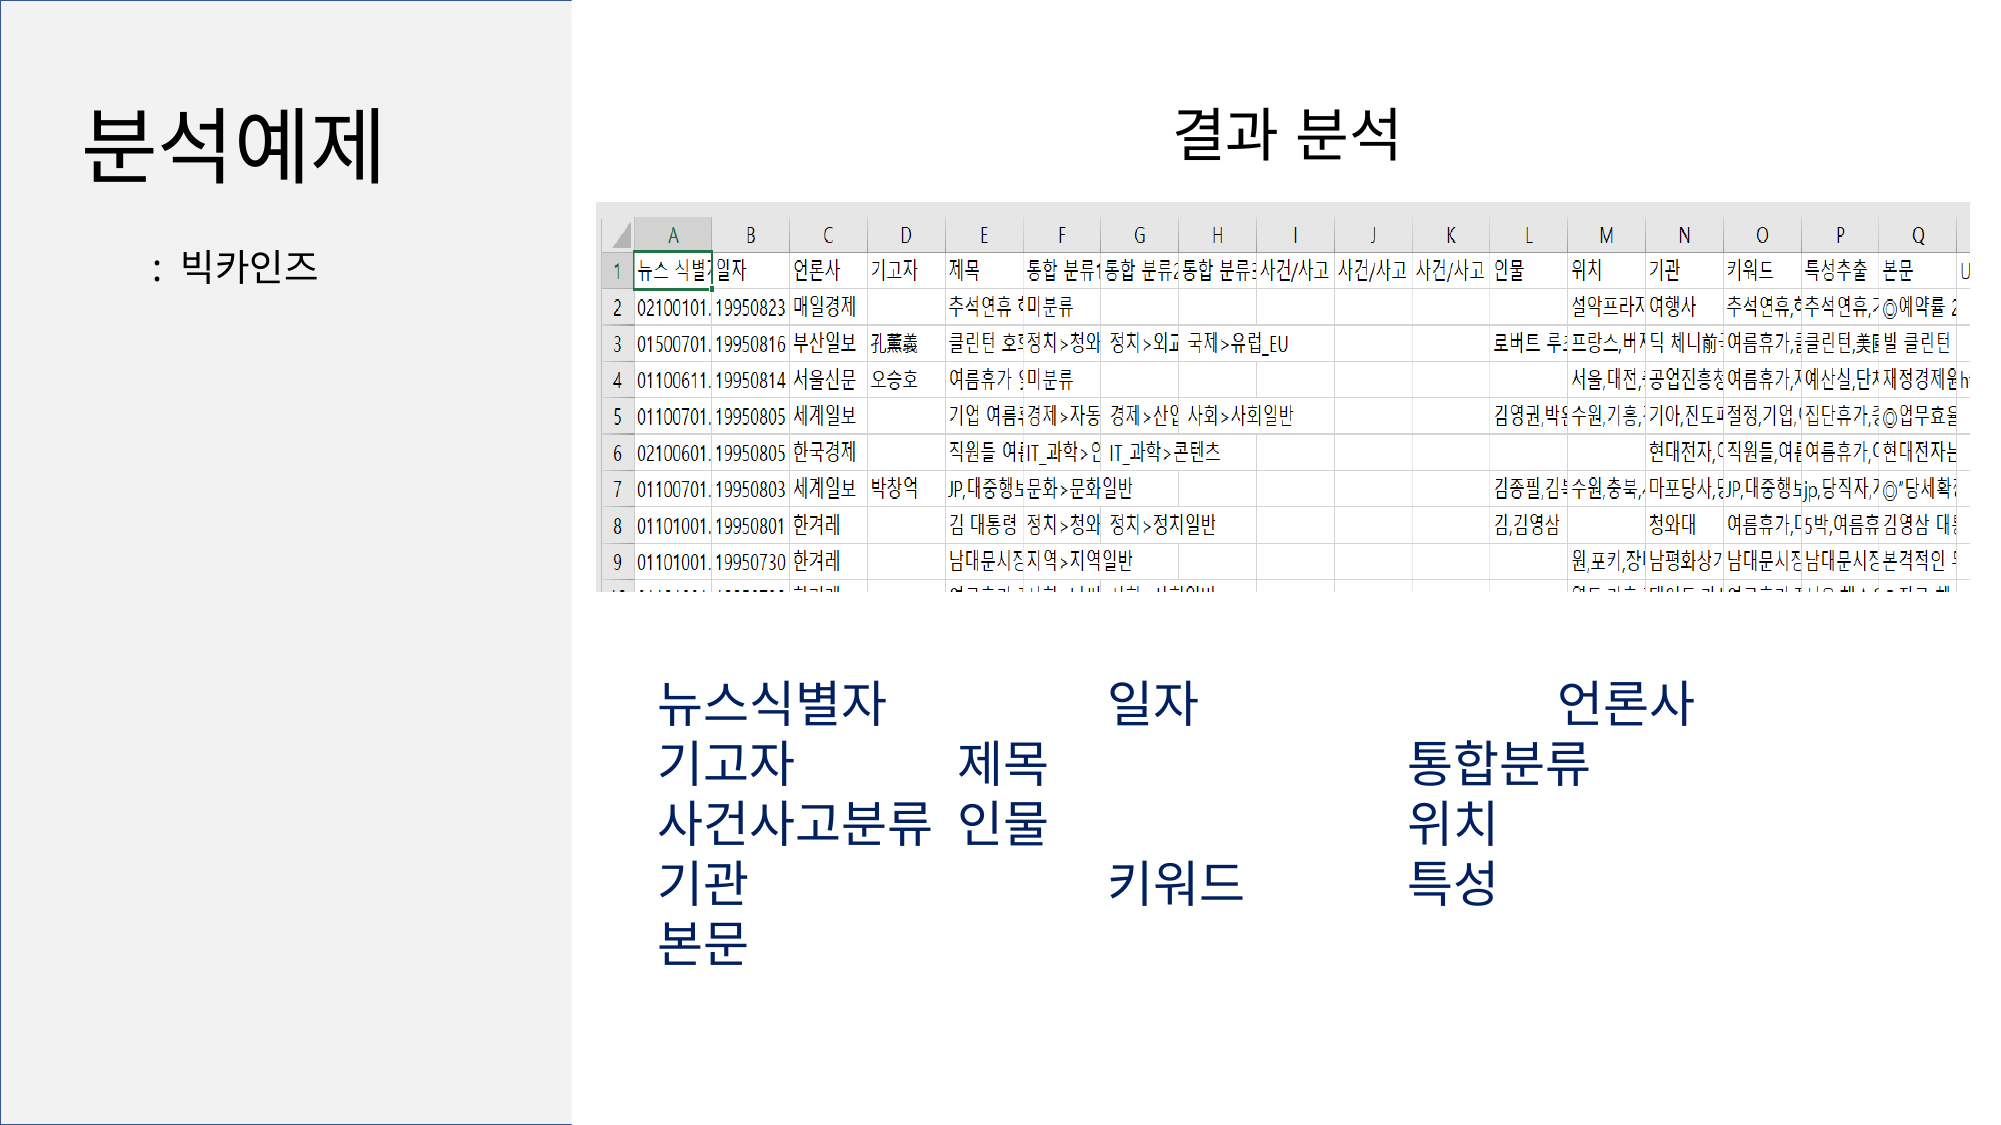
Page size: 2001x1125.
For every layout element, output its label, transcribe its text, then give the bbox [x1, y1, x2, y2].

picture [596, 202, 1970, 592]
text_box [571, 0, 2000, 1125]
text_box 뉴스식별자 일자 언론사 기고자 제목 통합분류 사건사고분류 인물 위치 기관 키워드 특성 본문 [642, 664, 1915, 980]
text_box [0, 0, 571, 1125]
text_box : 빅카인즈 [137, 236, 435, 297]
text_box 결과 분석 [914, 90, 1660, 176]
text_box 분석예제 [66, 86, 482, 202]
